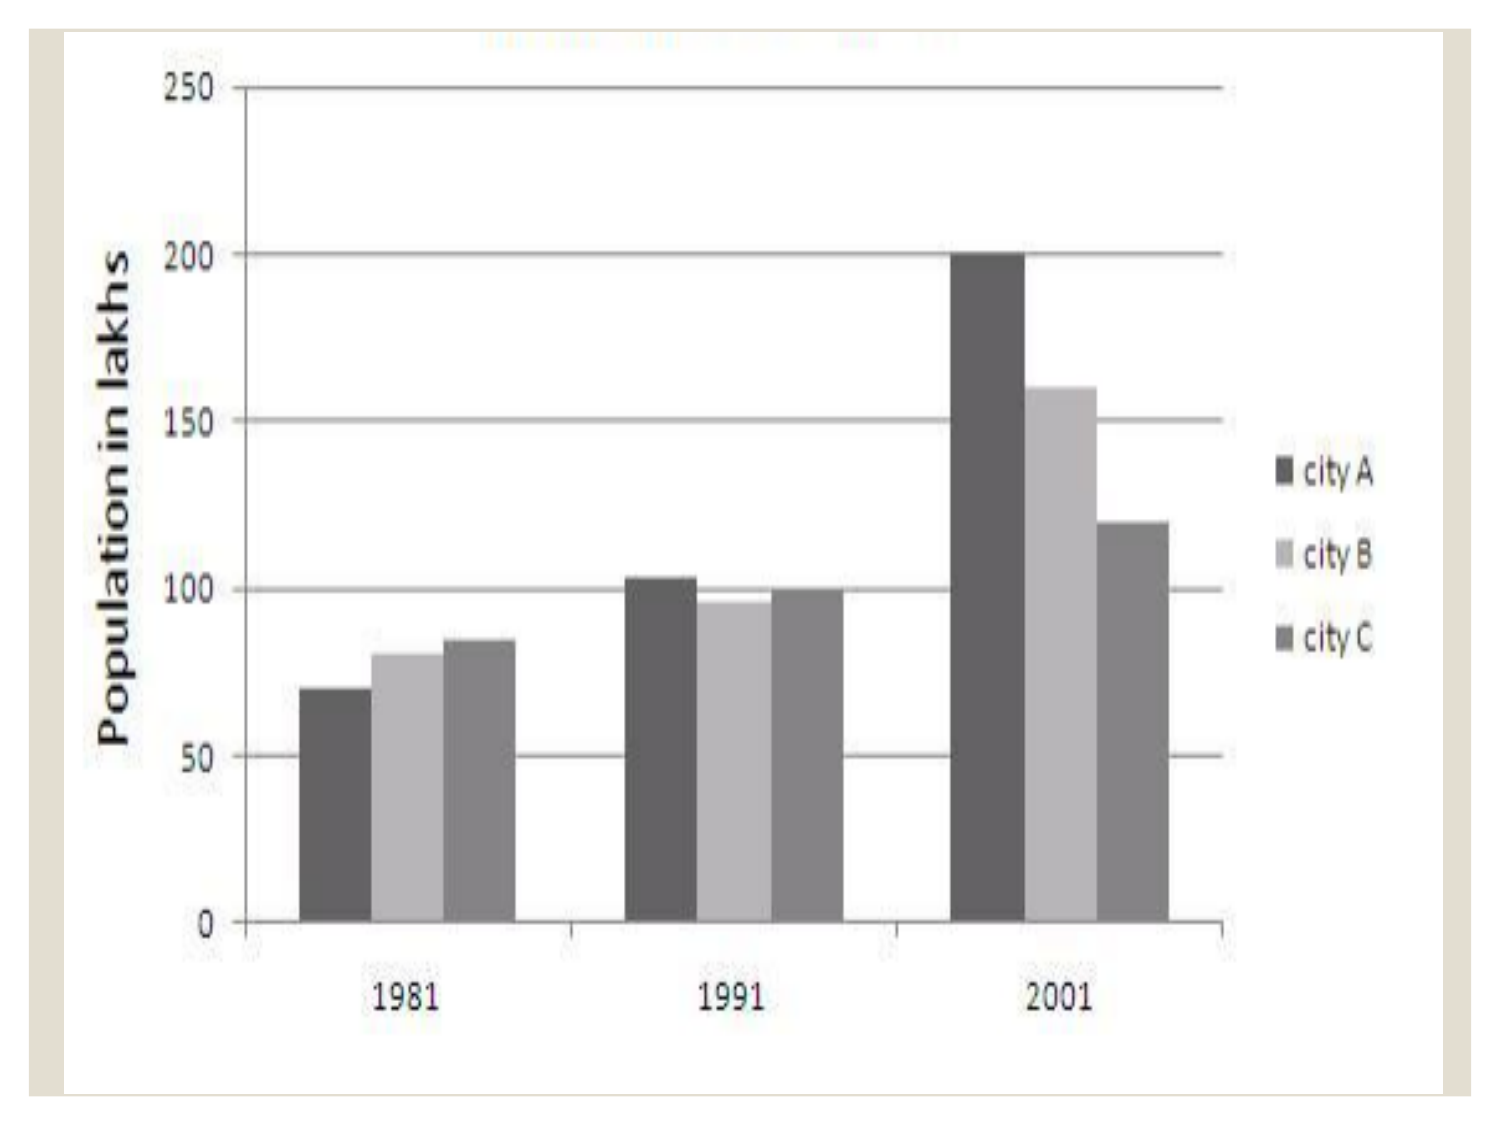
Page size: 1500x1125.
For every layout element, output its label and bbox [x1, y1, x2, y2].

picture [64, 32, 1443, 1094]
